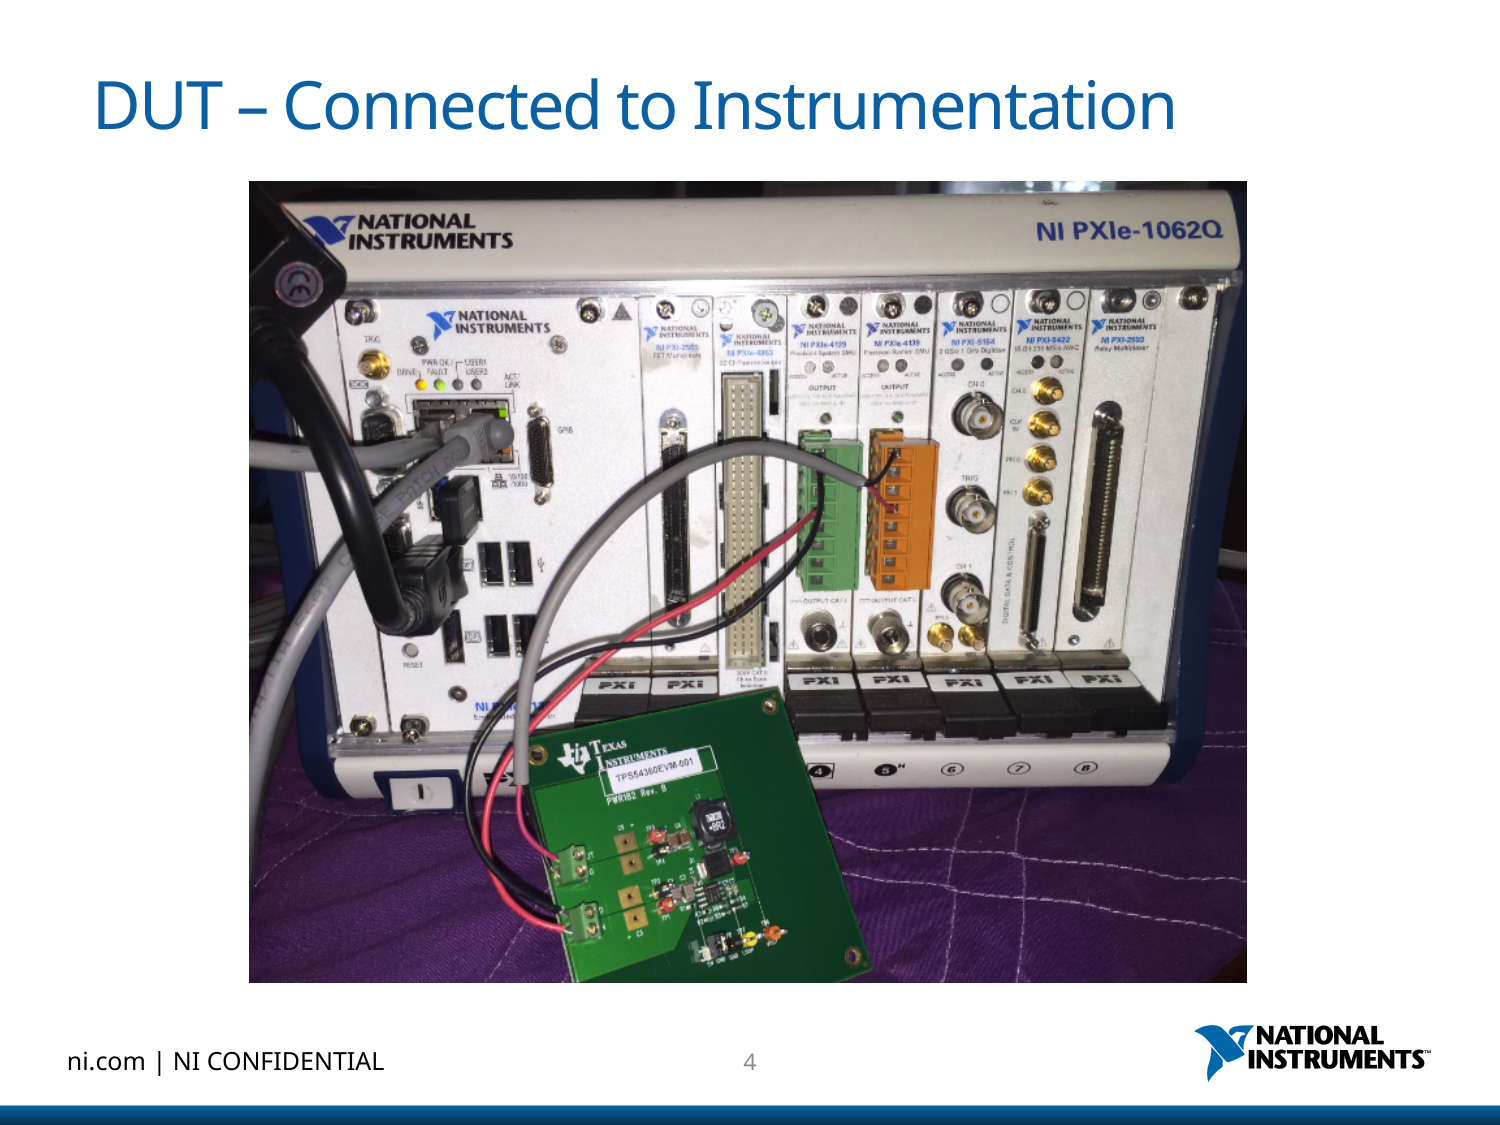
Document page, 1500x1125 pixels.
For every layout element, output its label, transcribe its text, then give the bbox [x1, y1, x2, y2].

picture [0, 0, 1500, 1125]
title DUT – Connected to Instrumentation [77, 23, 1418, 182]
